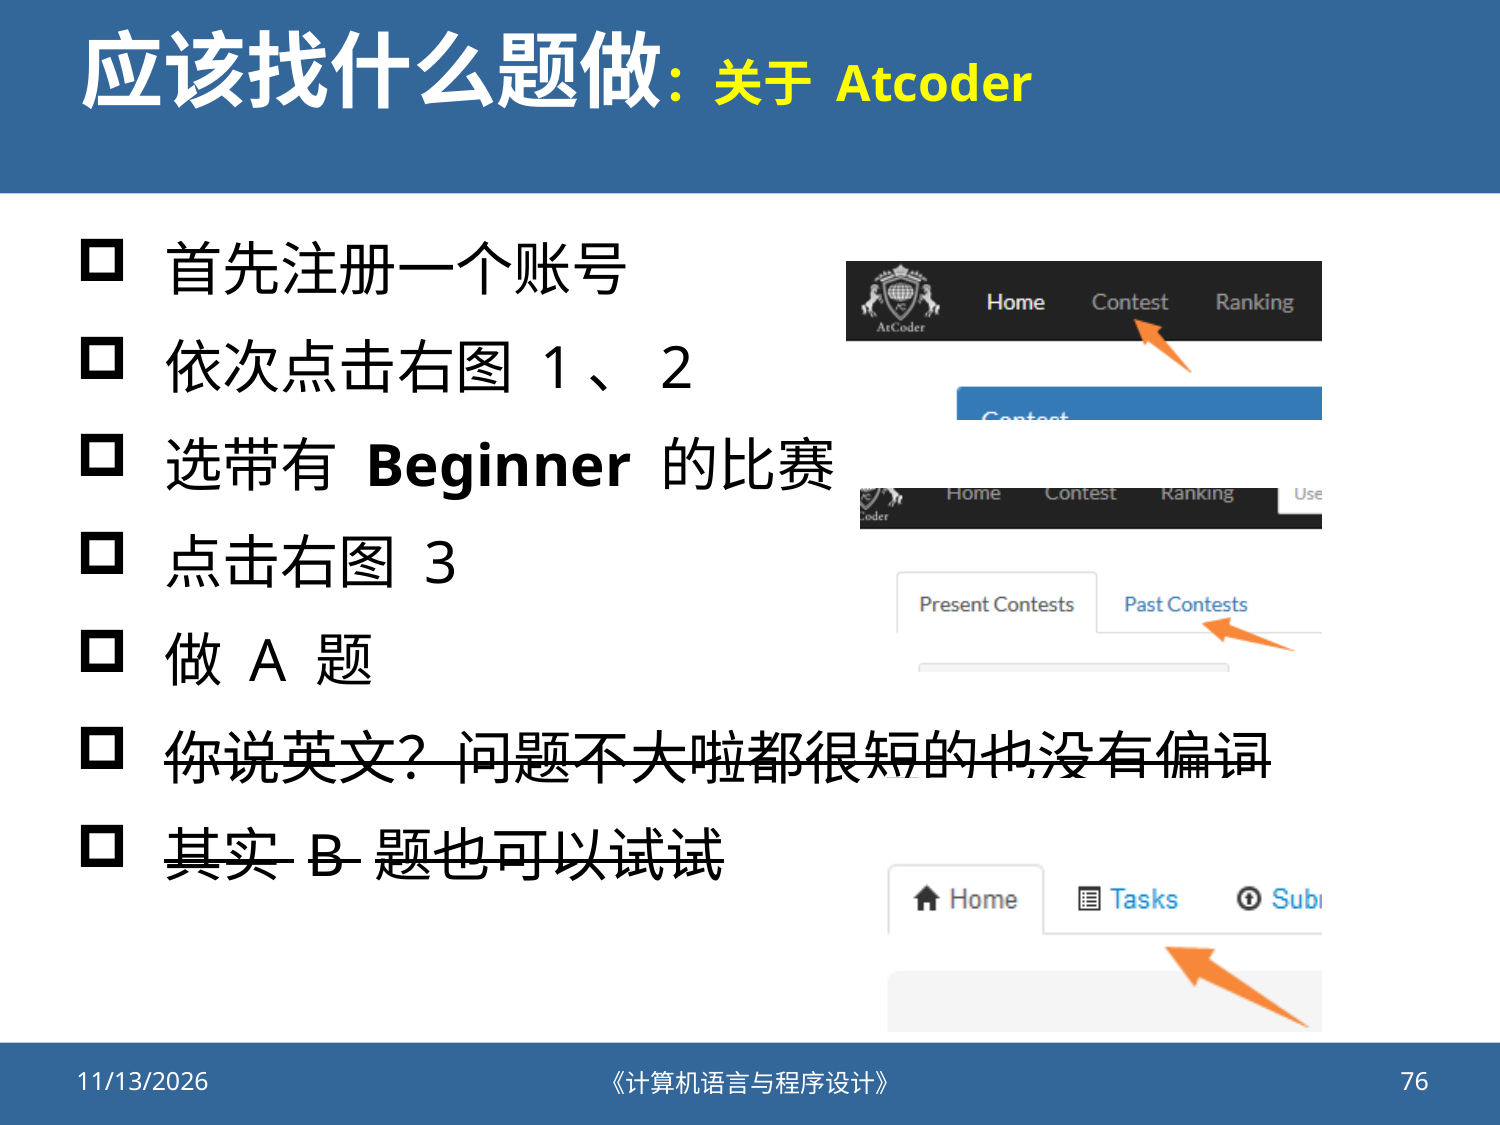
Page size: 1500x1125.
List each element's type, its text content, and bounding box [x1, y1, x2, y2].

picture [860, 488, 1322, 672]
picture [860, 778, 1322, 1032]
picture [846, 261, 1322, 420]
list 首先注册一个账号 依次点击右图 1、2 选带有 Beginner 的比赛 点击右图 3 做 A 题 你说英文？问题不大啦都很短的也没有偏词 其实 B 题也可以试试 [61, 218, 1473, 1011]
footer 《计算机语言与程序设计》 [480, 1052, 1021, 1113]
title 应该找什么题做：关于 Atcoder [65, 0, 1444, 149]
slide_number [61, 1052, 422, 1113]
slide_number 76 [1084, 1052, 1444, 1113]
